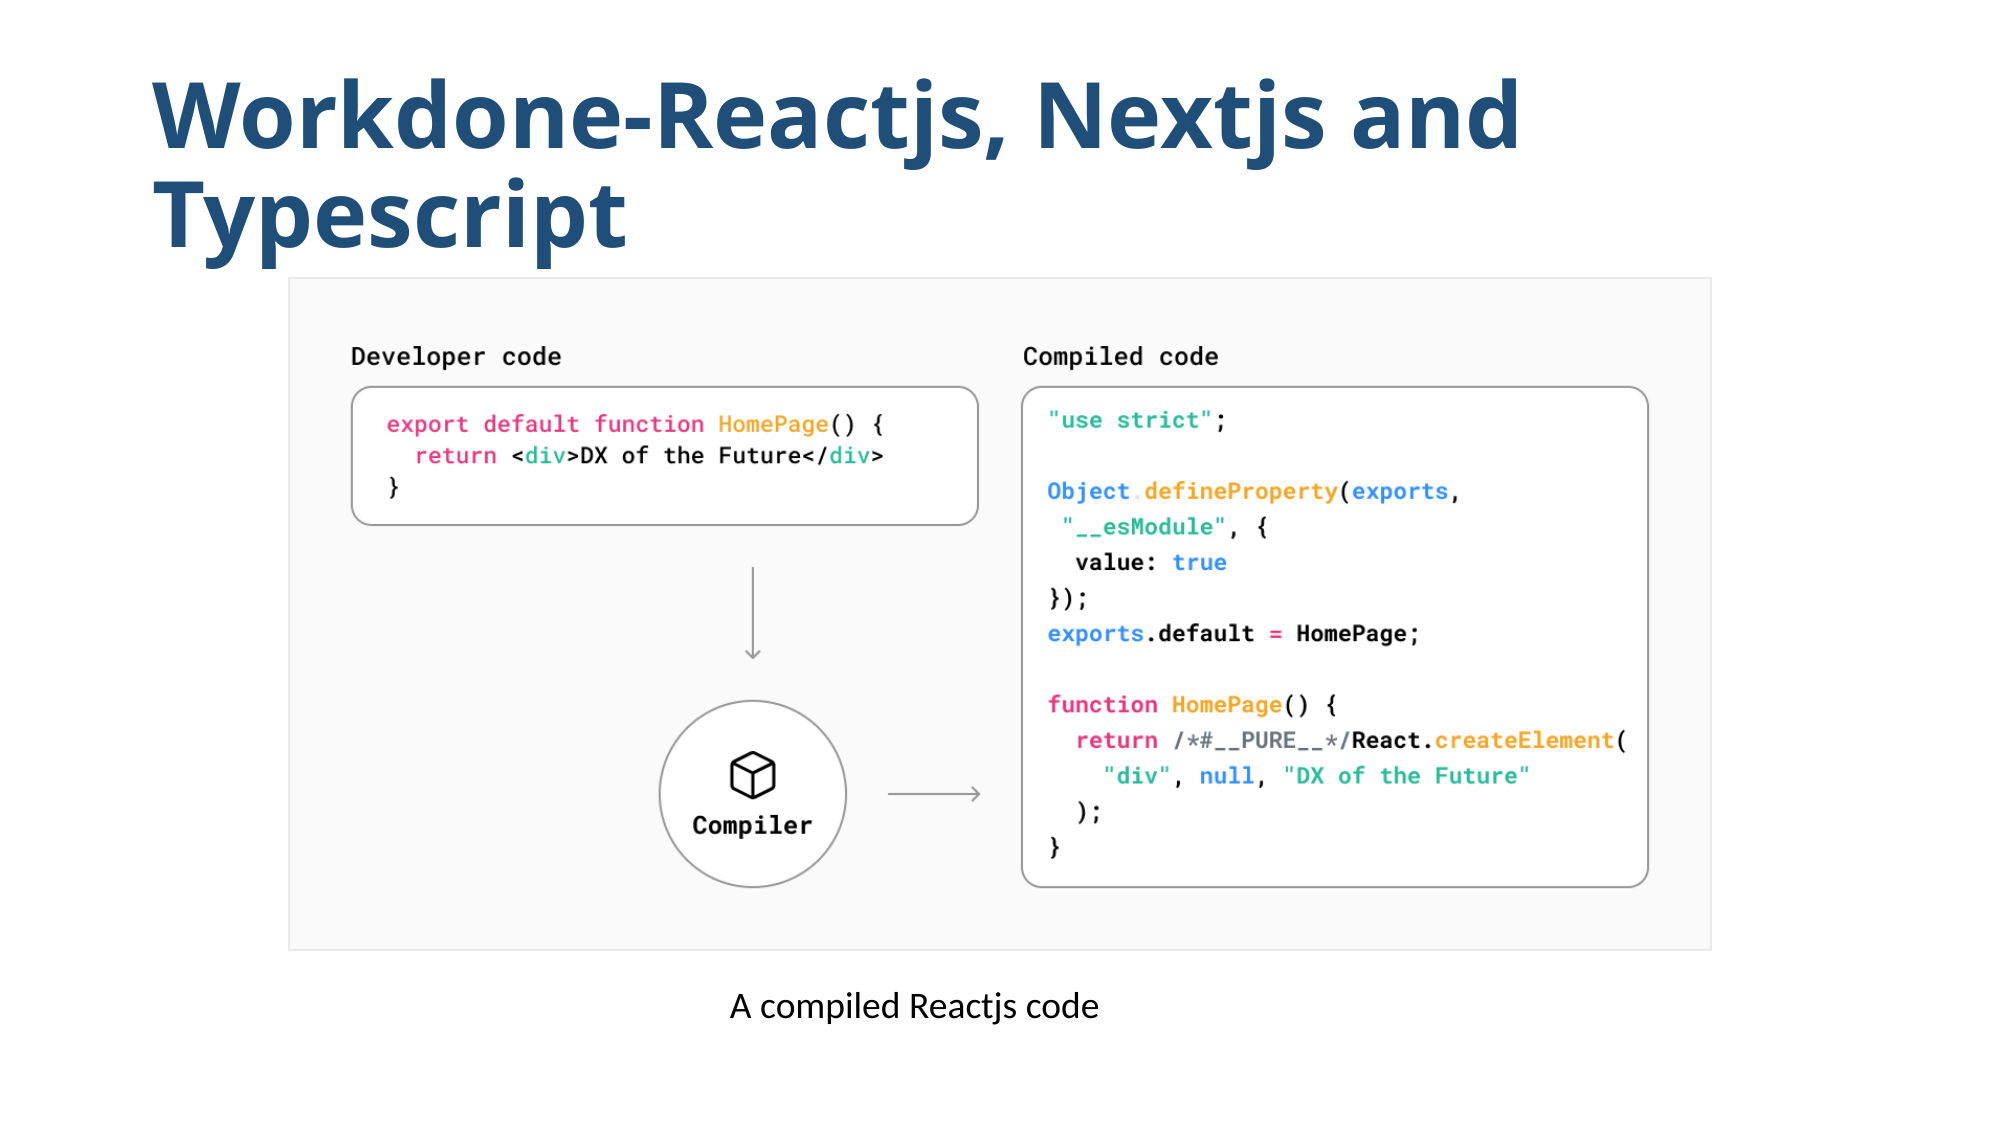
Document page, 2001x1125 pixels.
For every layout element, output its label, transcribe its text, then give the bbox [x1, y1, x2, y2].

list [288, 277, 1712, 951]
text_box A compiled Reactjs code [596, 973, 1263, 1034]
title Workdone-Reactjs, Nextjs and Typescript [137, 59, 1863, 278]
